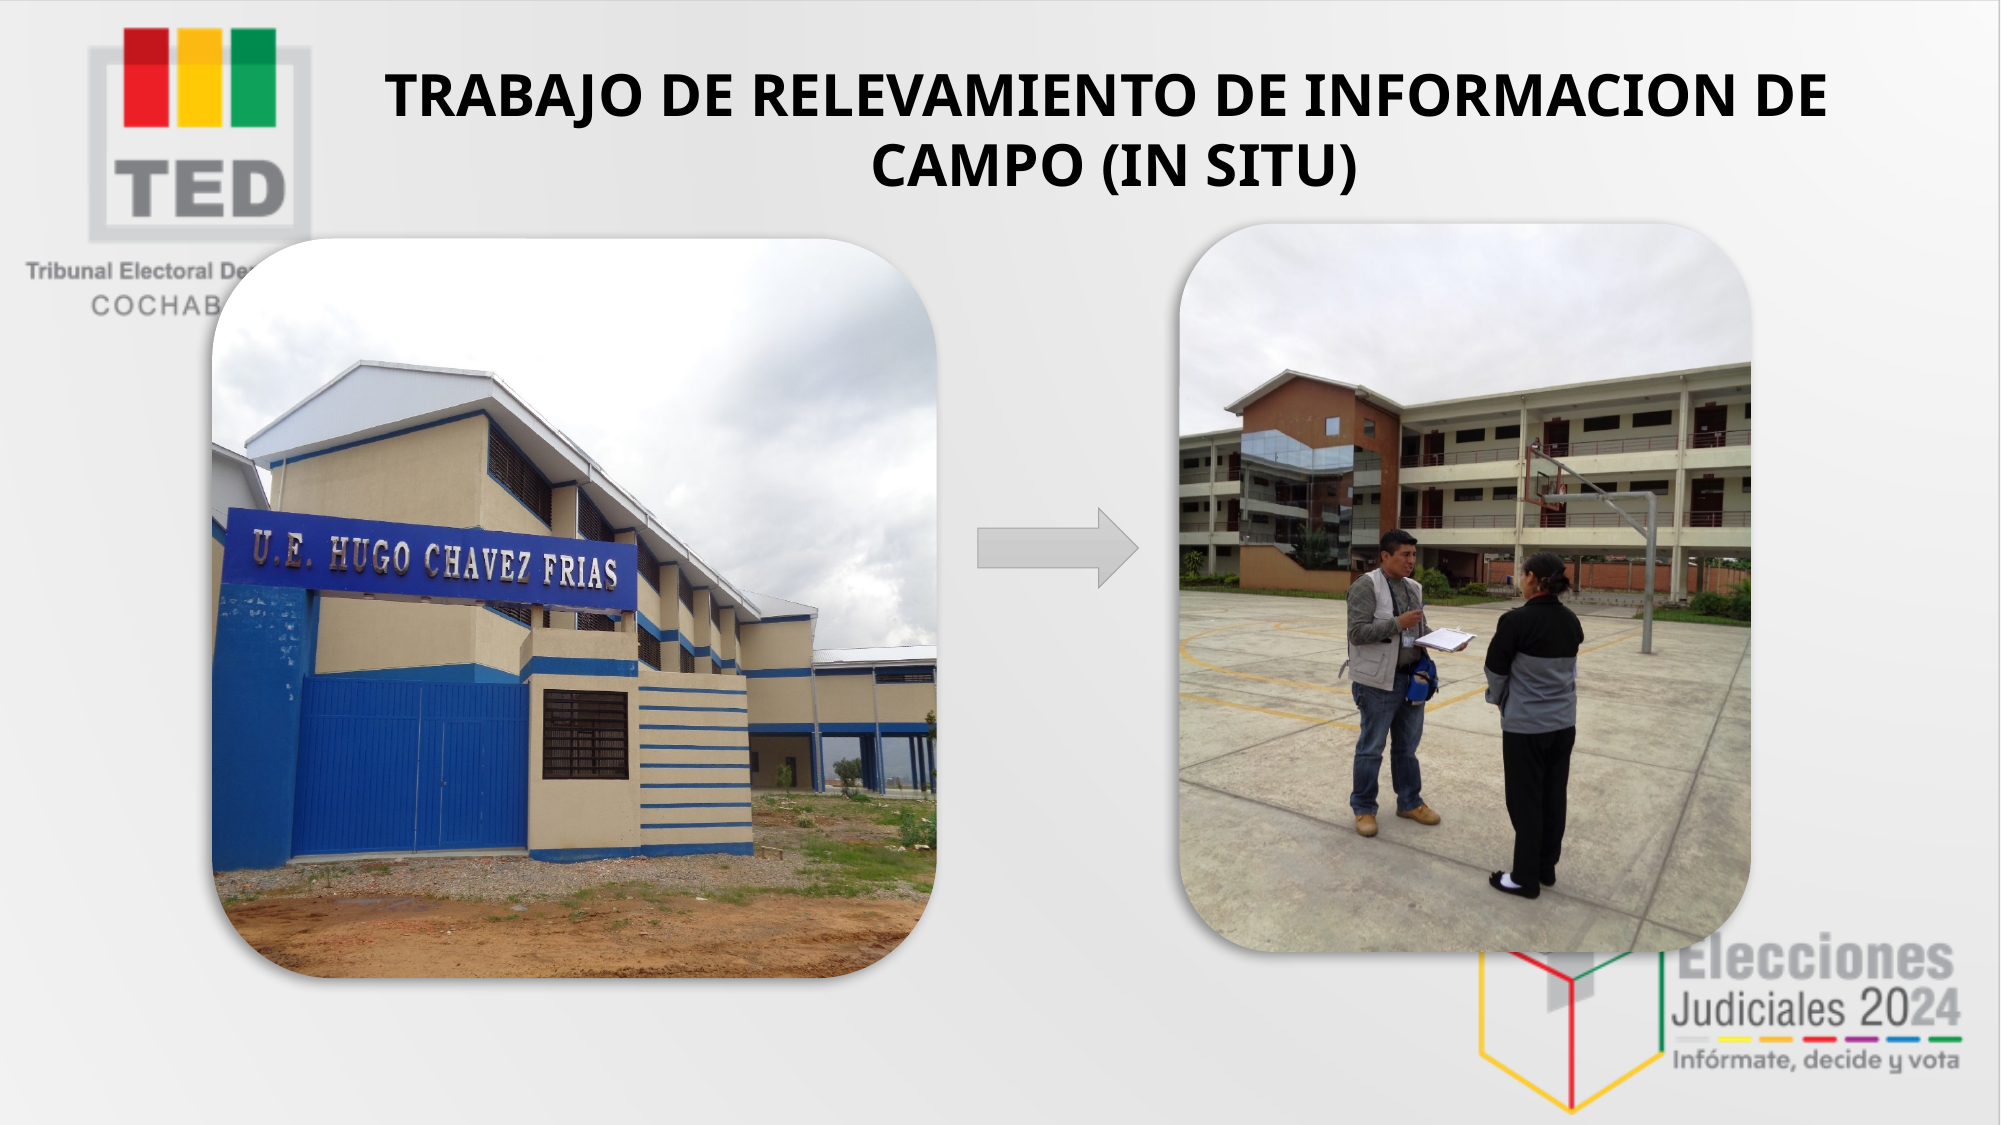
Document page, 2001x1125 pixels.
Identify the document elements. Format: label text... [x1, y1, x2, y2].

picture [0, 0, 2001, 1125]
text_box TRABAJO DE RELEVAMIENTO DE INFORMACION DE CAMPO (IN SITU) [369, 51, 1860, 206]
text_box [977, 506, 1140, 589]
